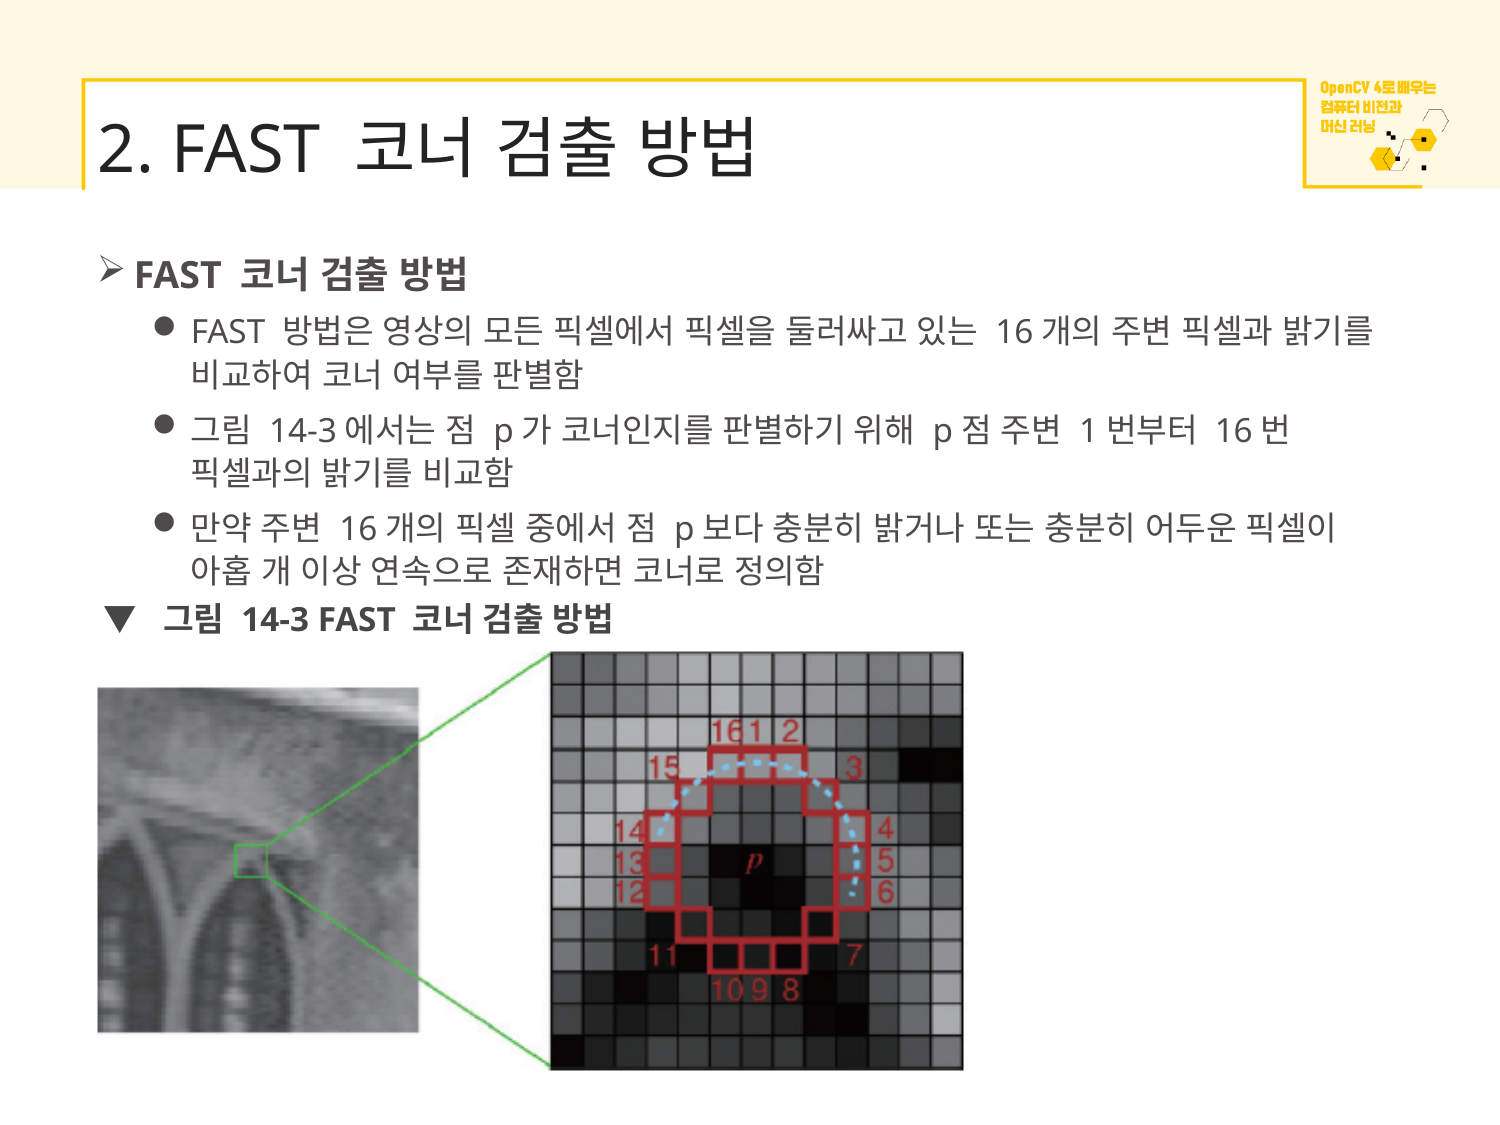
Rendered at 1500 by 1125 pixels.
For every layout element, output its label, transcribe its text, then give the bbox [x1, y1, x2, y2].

text_box ▼ 그림 14-3 FAST 코너 검출 방법 [88, 590, 1415, 657]
picture [0, 0, 1500, 1125]
list FAST 코너 검출 방법 FAST 방법은 영상의 모든 픽셀에서 픽셀을 둘러싸고 있는 16개의 주변 픽셀과 밝기를 비교하여 코너 여부를 판별함 그림 14-3에서는 점 p가 코너인지를 판별하기 위해 p점 주변 1번부터 16번 픽셀과의 밝기를 비교함 만약 주변 16개의 픽셀 중에서 점 p보다 충분히 밝거나 또는 충분히 어두운 픽셀이 아홉 개 이상 연속으로 존재하면 코너로 정의함 [81, 239, 1412, 1054]
title 2. FAST 코너 검출 방법 [82, 61, 1413, 193]
